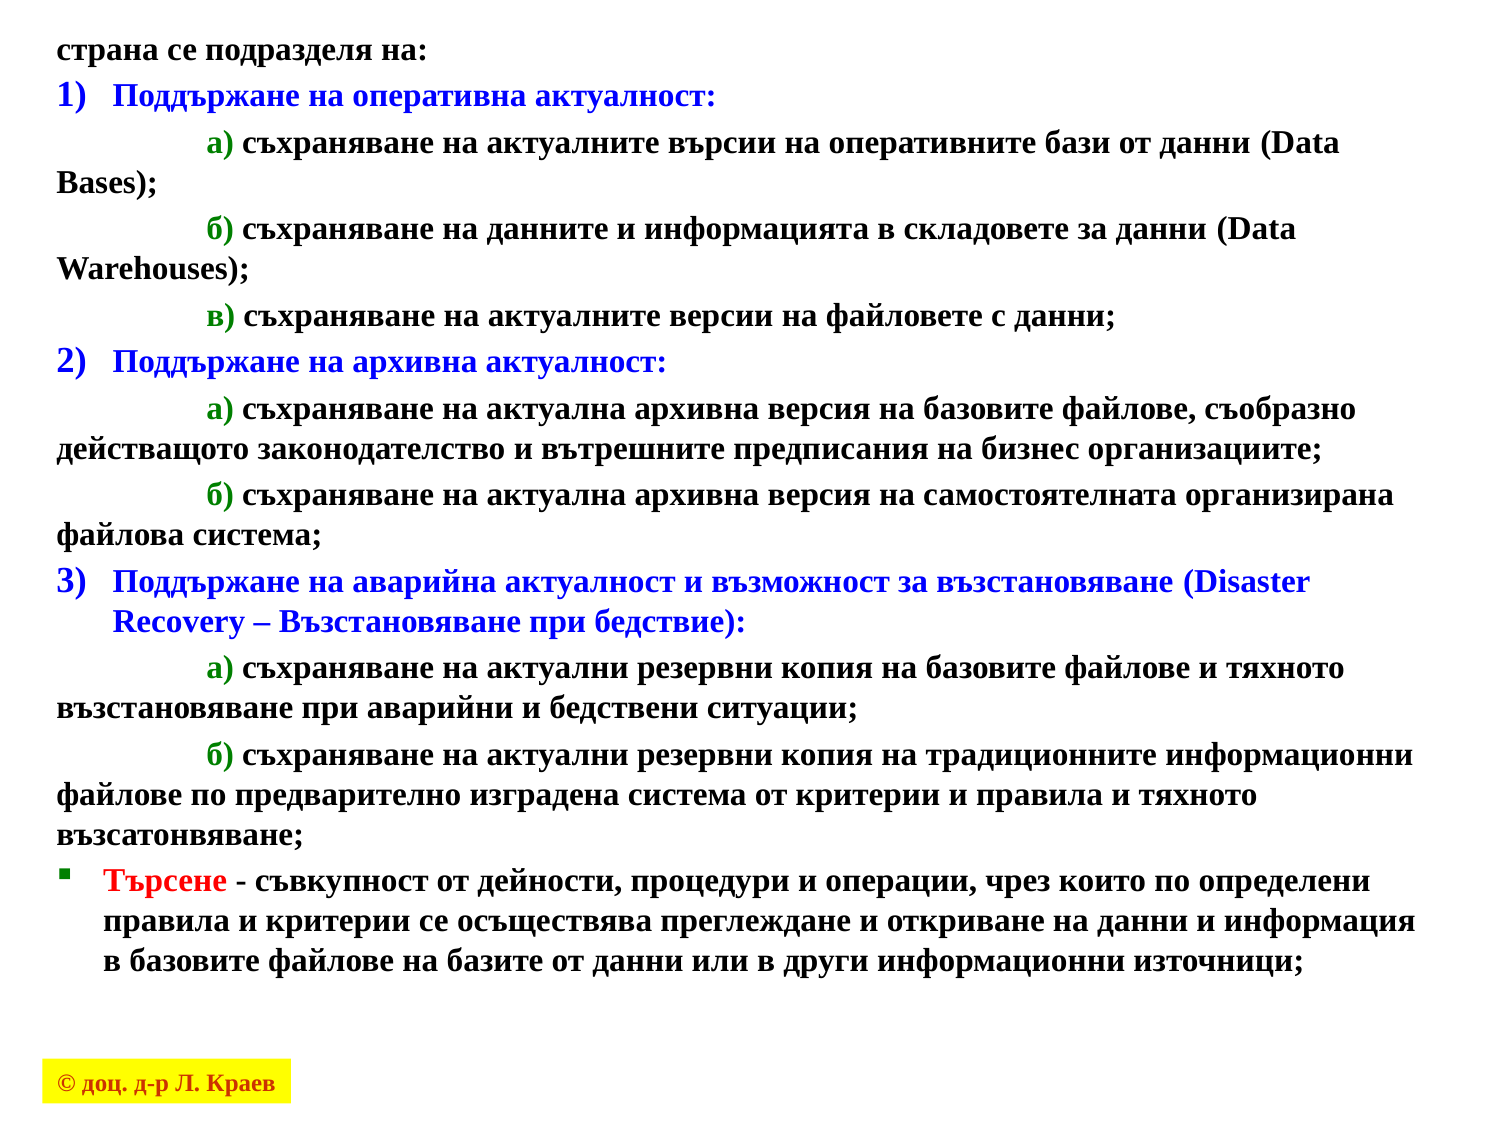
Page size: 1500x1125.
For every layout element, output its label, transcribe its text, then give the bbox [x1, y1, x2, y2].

text_box © доц. д-р Л. Краев [42, 1058, 291, 1104]
subtitle страна се подразделя на: Поддържане на оперативна актуалност: а) съхраняване на актуалните върсии на оперативните бази от данни (Data Bases); б) съхраняване на данните и информацията в складовете за данни (Data Warehouses); в) съхраняване на актуалните версии на файловете с данни; Поддържане на архивна актуалност: а) съхраняване на актуална архивна версия на базовите файлове, съобразно действащото законодателство и вътрешните предписания на бизнес организациите; б) съхраняване на актуална архивна версия на самостоятелната организирана файлова система; Поддържане на аварийна актуалност и възможност за възстановяване (Disaster Recovery – Възстановяване при бедствие): а) съхраняване на актуални резервни копия на базовите файлове и тяхното възстановяване при аварийни и бедствени ситуации; б) съхраняване на актуални резервни копия на традиционните информационни файлове по предварително изградена система от критерии и правила и тяхното възсатонвяване; Търсене - съвкупност от дейности, процедури и операции, чрез които по определени правила и критерии се осъществява преглеждане и откриване на данни и информация в базовите файлове на базите от данни или в други информационни източници; [41, 19, 1447, 1012]
